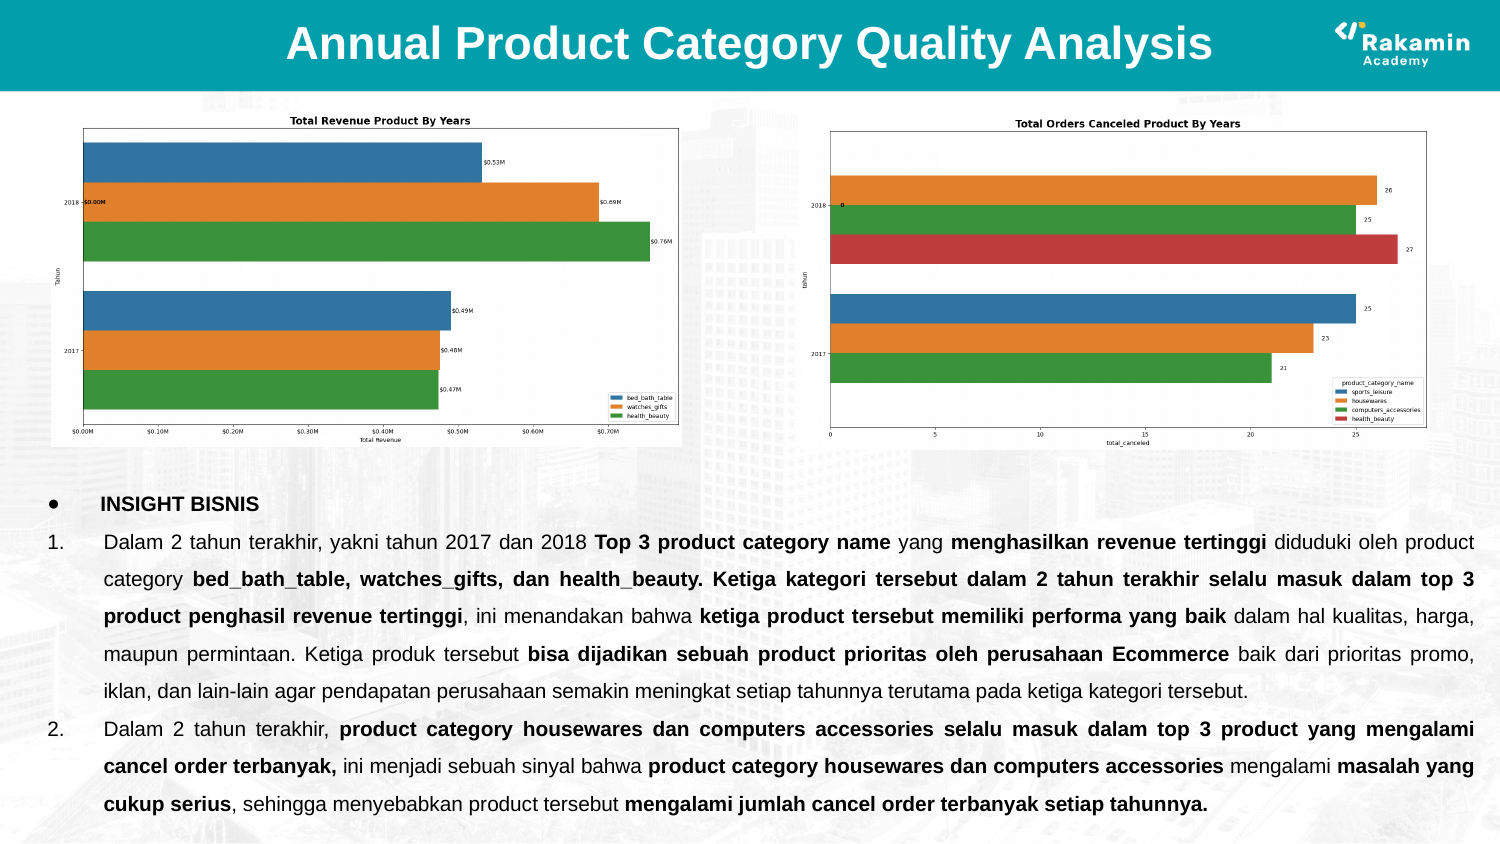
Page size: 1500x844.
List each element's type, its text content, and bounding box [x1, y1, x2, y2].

title Annual Product Category Quality Analysis [51, 0, 1449, 92]
list INSIGHT BISNIS Dalam 2 tahun terakhir, yakni tahun 2017 dan 2018 Top 3 product category name yang menghasilkan revenue tertinggi diduduki oleh product category bed_bath_table, watches_gifts, dan health_beauty. Ketiga kategori tersebut dalam 2 tahun terakhir selalu masuk dalam top 3 product penghasil revenue tertinggi, ini menandakan bahwa ketiga product tersebut memiliki performa yang baik dalam hal kualitas, harga, maupun permintaan. Ketiga produk tersebut bisa dijadikan sebuah product prioritas oleh perusahaan Ecommerce baik dari prioritas promo, iklan, dan lain-lain agar pendapatan perusahaan semakin meningkat setiap tahunnya terutama pada ketiga kategori tersebut. Dalam 2 tahun terakhir, product category housewares dan computers accessories selalu masuk dalam top 3 product yang mengalami cancel order terbanyak, ini menjadi sebuah sinyal bahwa product category housewares dan computers accessories mengalami masalah yang cukup serius, sehingga menyebabkan product tersebut mengalami jumlah cancel order terbanyak setiap tahunnya. [10, 463, 1490, 828]
picture [0, 0, 1500, 844]
